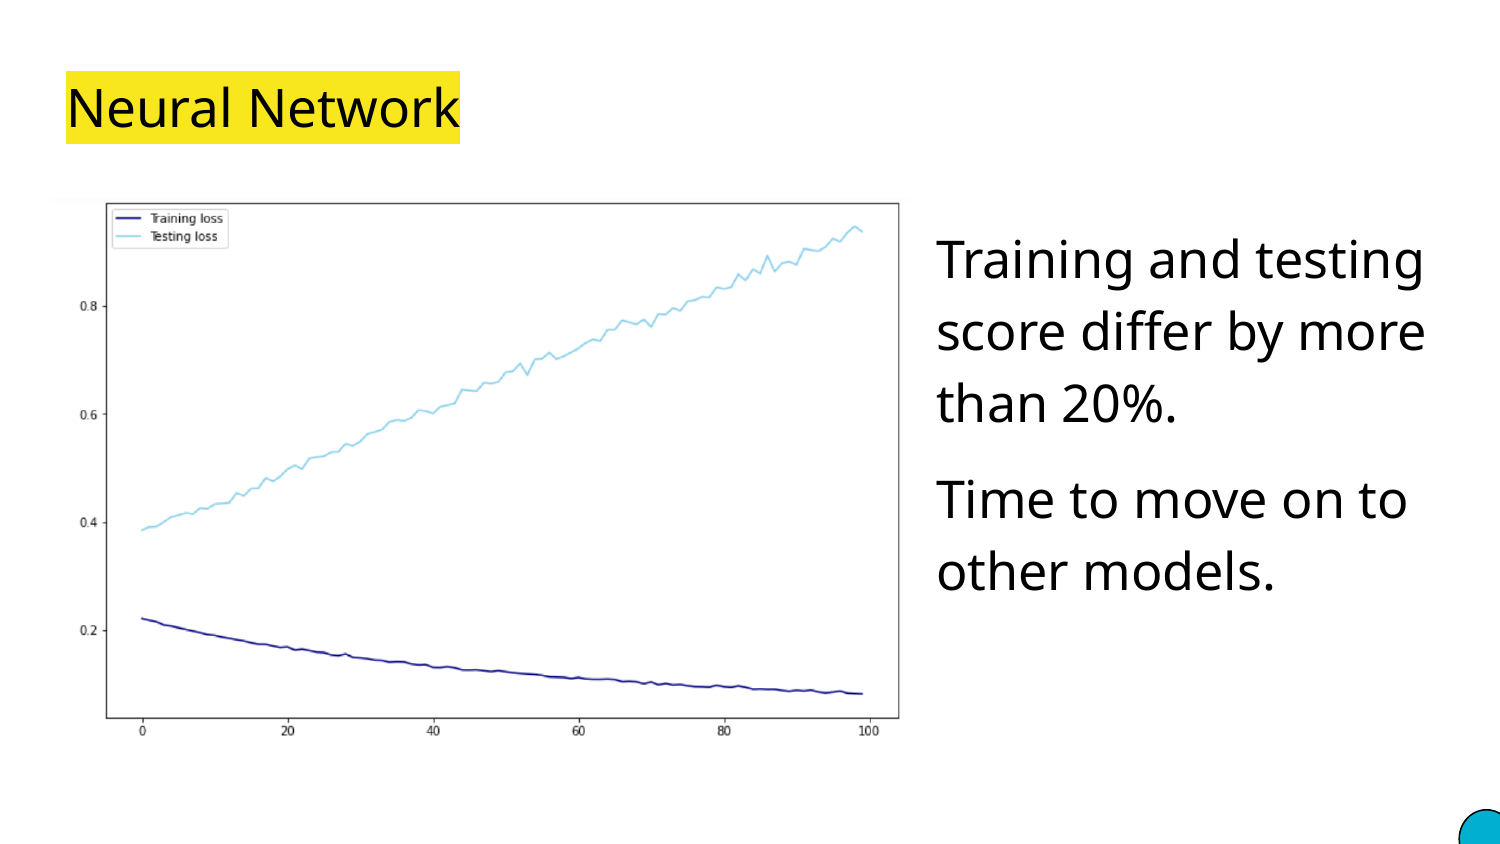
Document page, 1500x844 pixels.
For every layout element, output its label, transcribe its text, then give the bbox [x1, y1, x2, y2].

list Training and testing score differ by more than 20%. Time to move on to other models. [921, 202, 1449, 750]
picture [50, 198, 908, 754]
title Neural Network [51, 59, 1449, 154]
text_box [1459, 809, 1500, 844]
